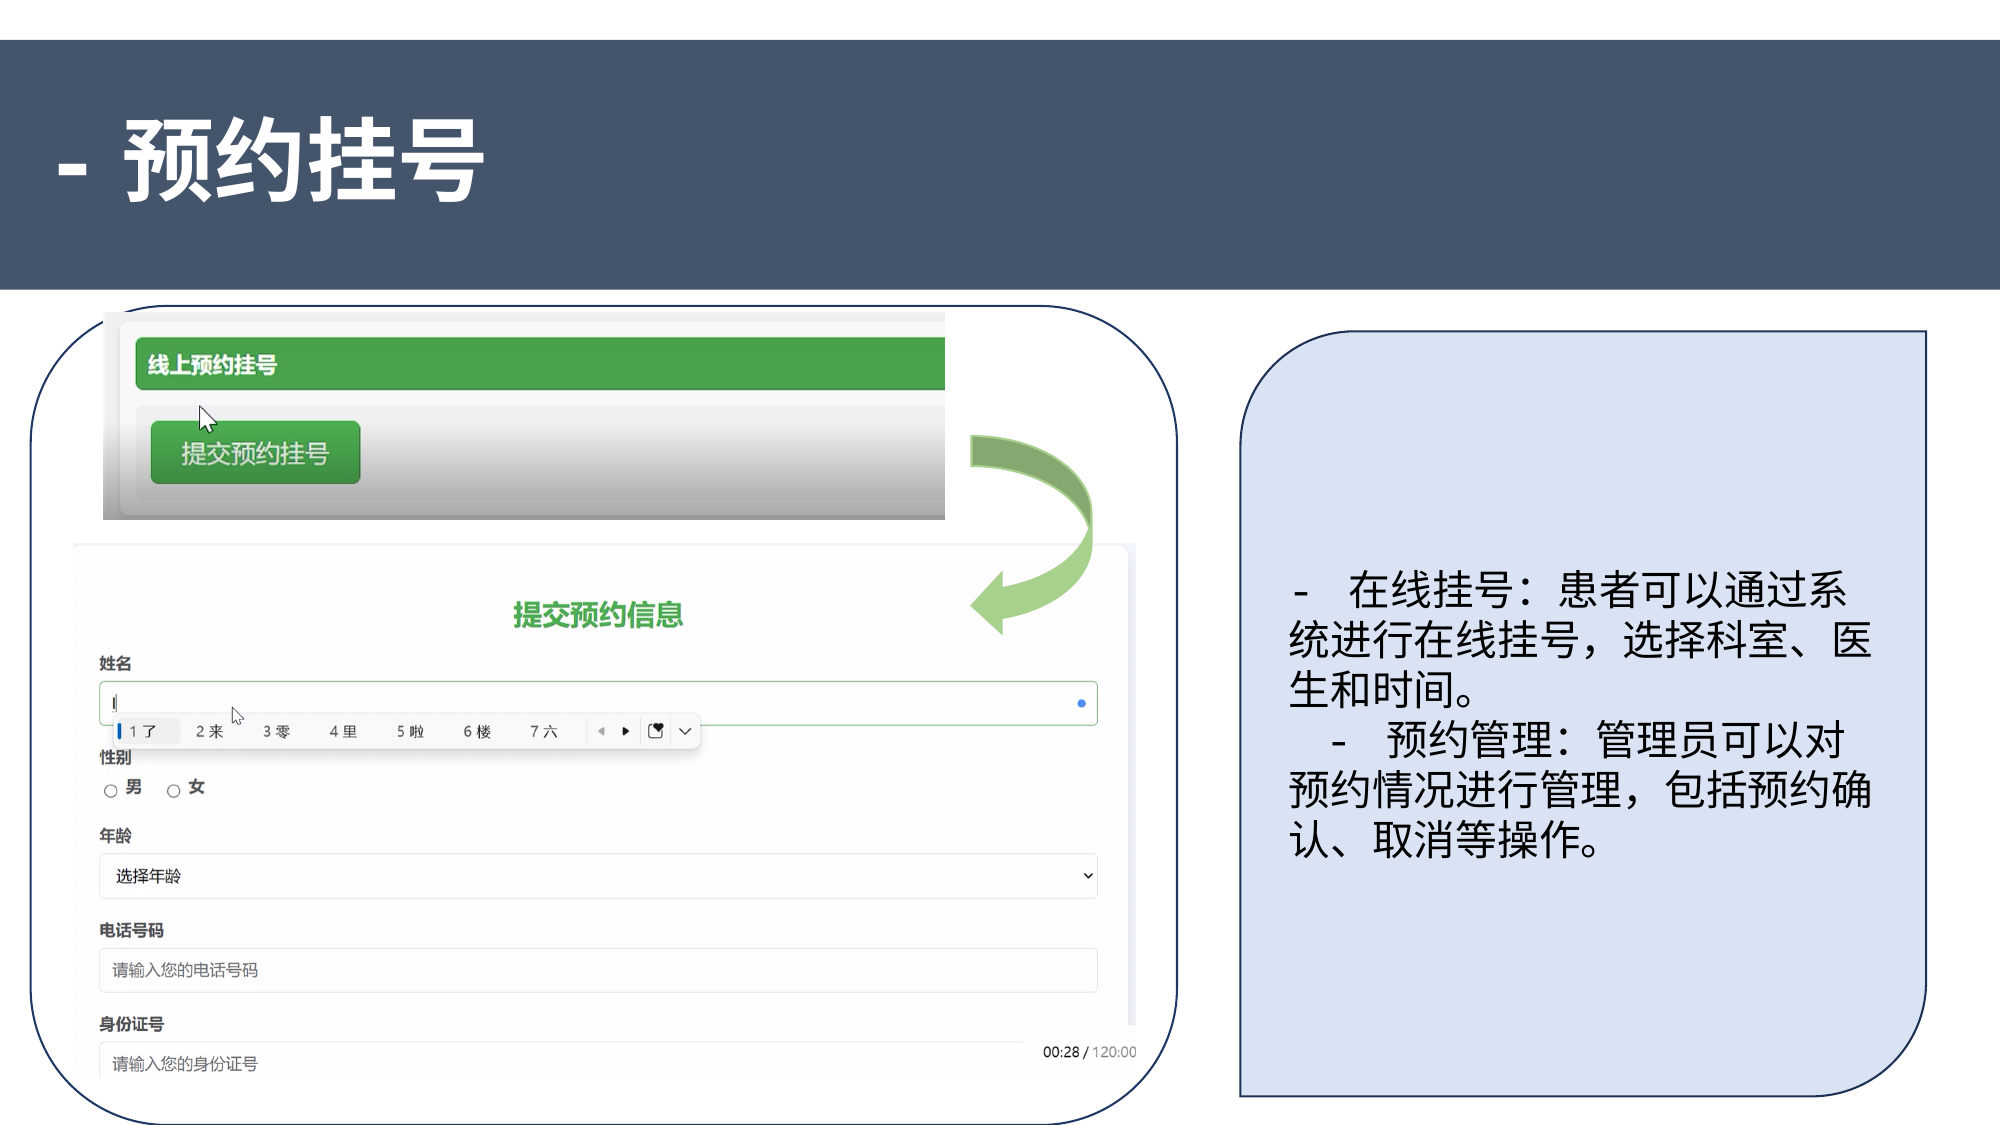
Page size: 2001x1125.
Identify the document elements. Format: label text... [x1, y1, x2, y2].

picture [102, 312, 945, 520]
title -预约挂号 [30, 56, 1756, 274]
text_box [140, 39, 1866, 258]
text_box [0, 39, 2000, 291]
picture [73, 543, 1136, 1078]
text_box [970, 435, 1093, 543]
text_box - 在线挂号：患者可以通过系统进行在线挂号，选择科室、医生和时间。 - 预约管理：管理员可以对预约情况进行管理，包括预约确认、取消等操作。 [1239, 330, 1928, 1098]
text_box [29, 304, 1179, 1125]
